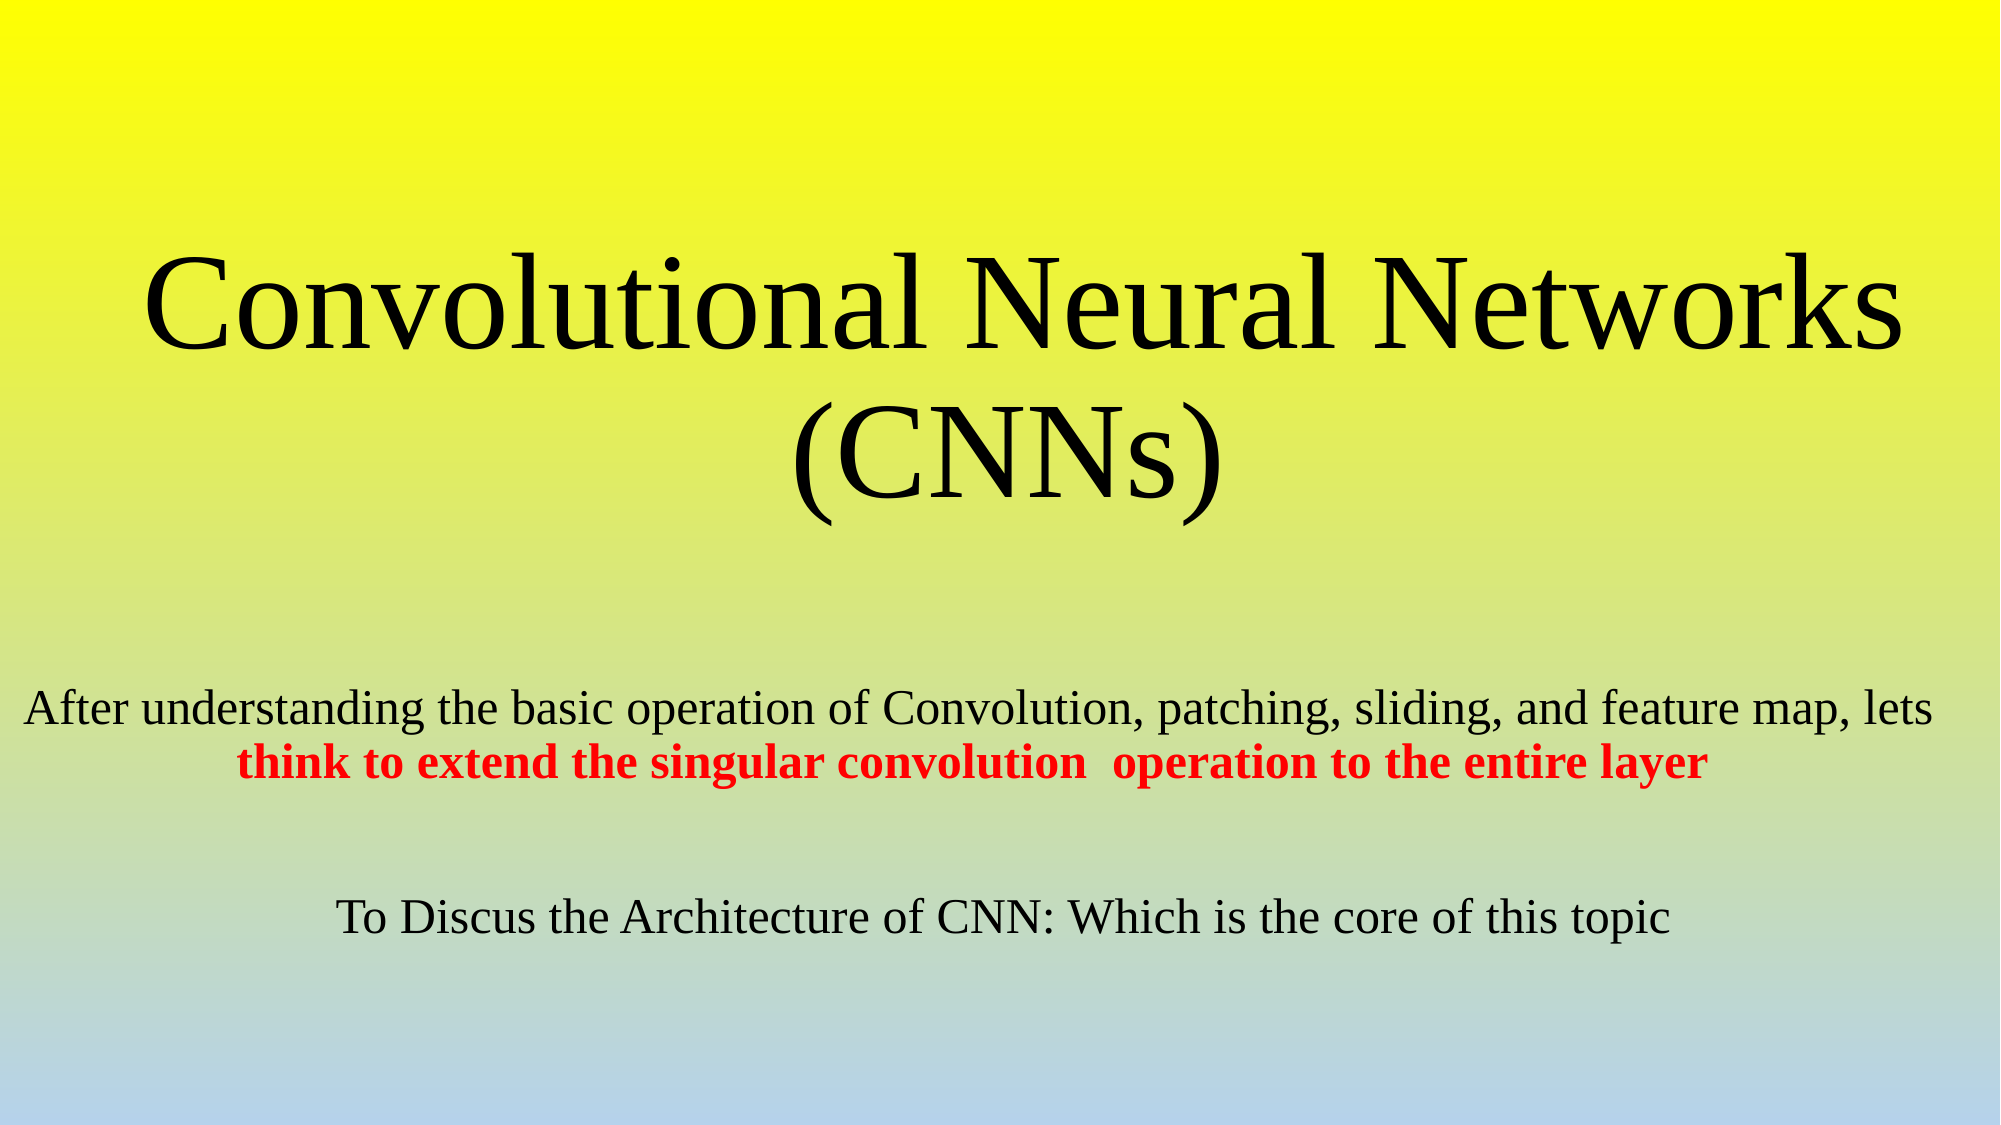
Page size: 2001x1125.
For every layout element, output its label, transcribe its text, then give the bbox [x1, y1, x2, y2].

list Convolutional Neural Networks (CNNs) [35, 222, 1981, 583]
text_box To Discus the Architecture of CNN: Which is the core of this topic [24, 882, 1983, 1069]
text_box After understanding the basic operation of Convolution, patching, sliding, and feature map, lets think to extend the singular convolution operation to the entire layer [0, 673, 1958, 860]
